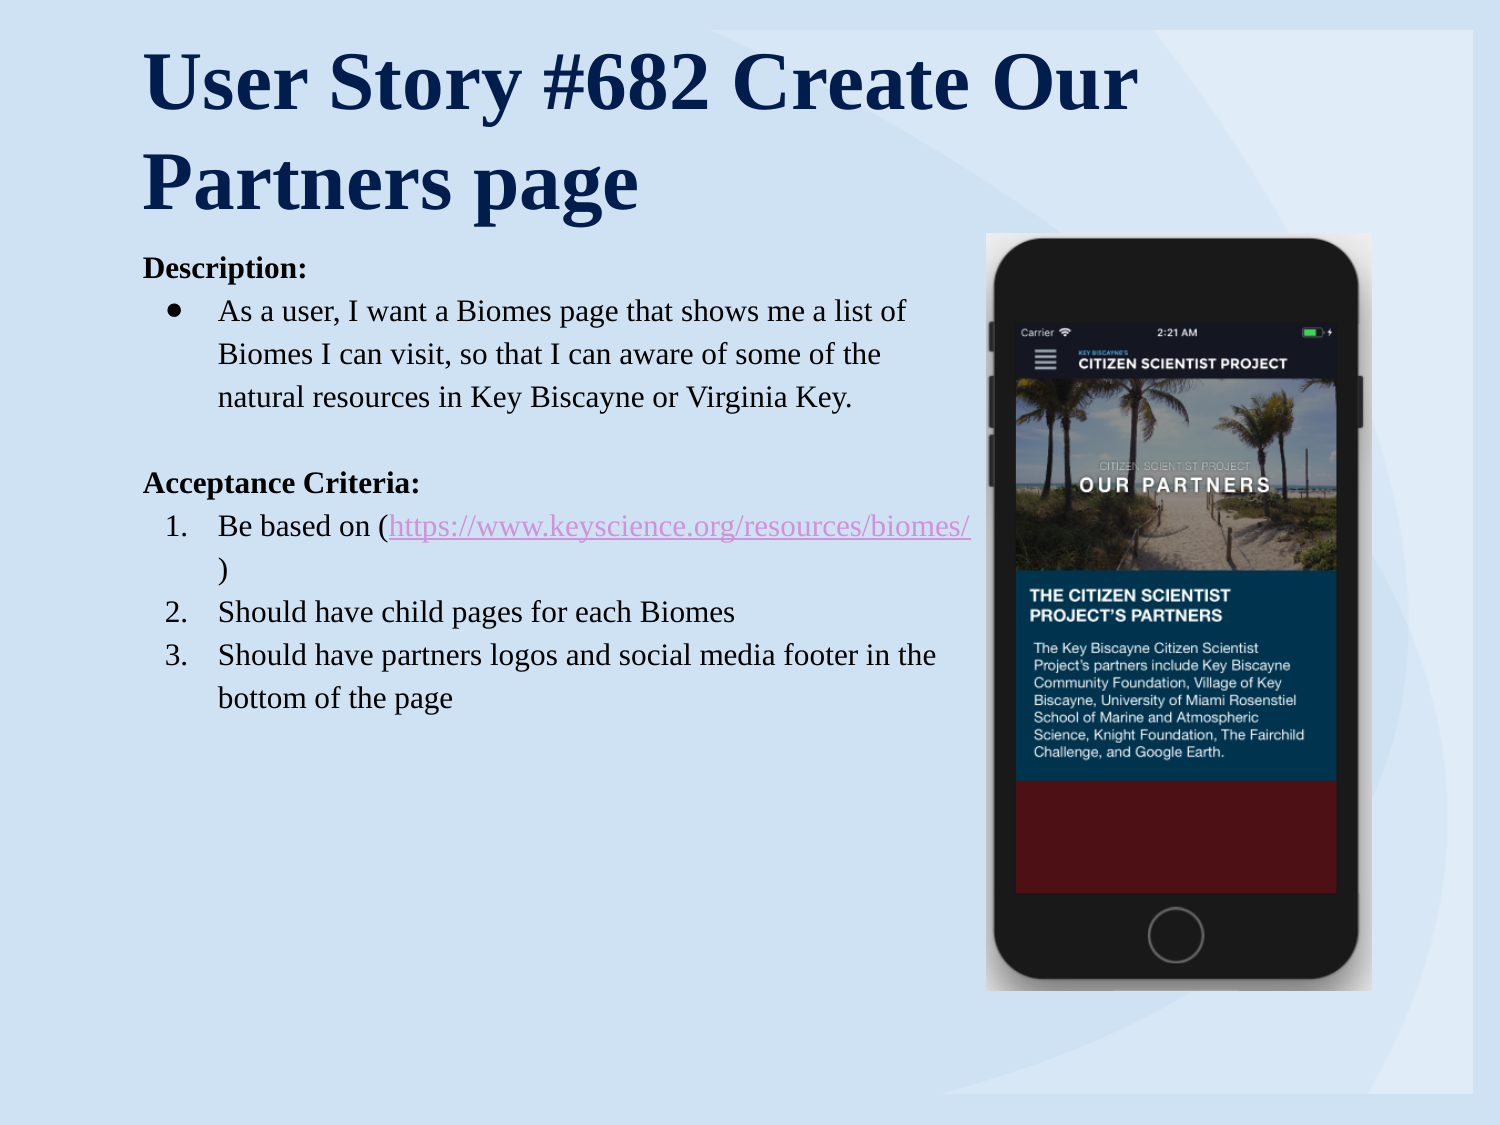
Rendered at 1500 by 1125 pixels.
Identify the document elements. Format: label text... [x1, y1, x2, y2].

picture [24, 30, 1473, 1094]
list Description: As a user, I want a Biomes page that shows me a list of Biomes I can visit, so that I can aware of some of the natural resources in Key Biscayne or Virginia Key. Acceptance Criteria: Be based on (https://www.keyscience.org/resources/biomes/) Should have child pages for each Biomes Should have partners logos and social media footer in the bottom of the page [127, 233, 985, 991]
title User Story #682 Create Our Partners page [127, 62, 1372, 233]
